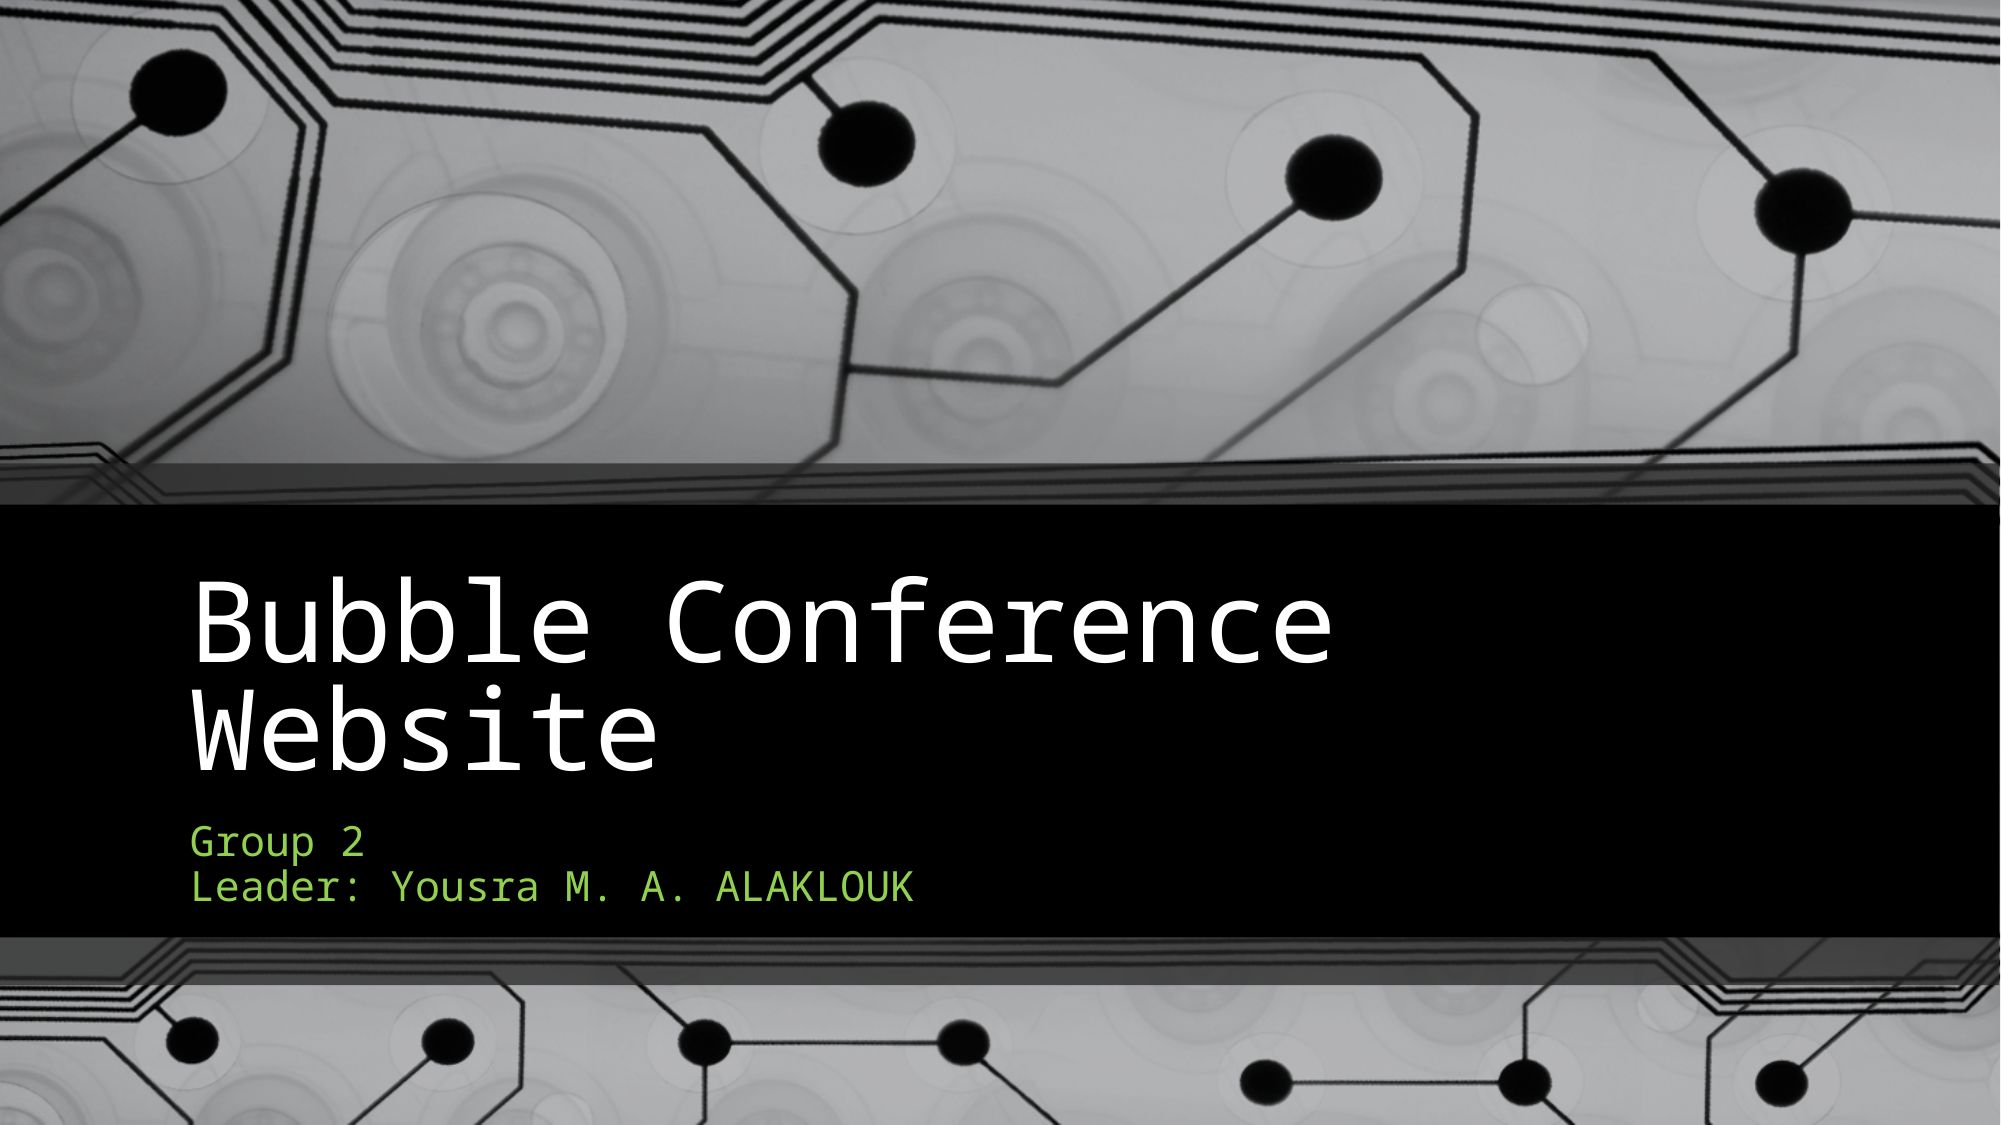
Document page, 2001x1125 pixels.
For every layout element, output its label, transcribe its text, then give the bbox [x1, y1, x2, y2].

title Bubble Conference Website [174, 519, 1825, 800]
subtitle Group 2 Leader: Yousra M. A. ALAKLOUK [174, 812, 1825, 925]
picture [0, 0, 2001, 1125]
